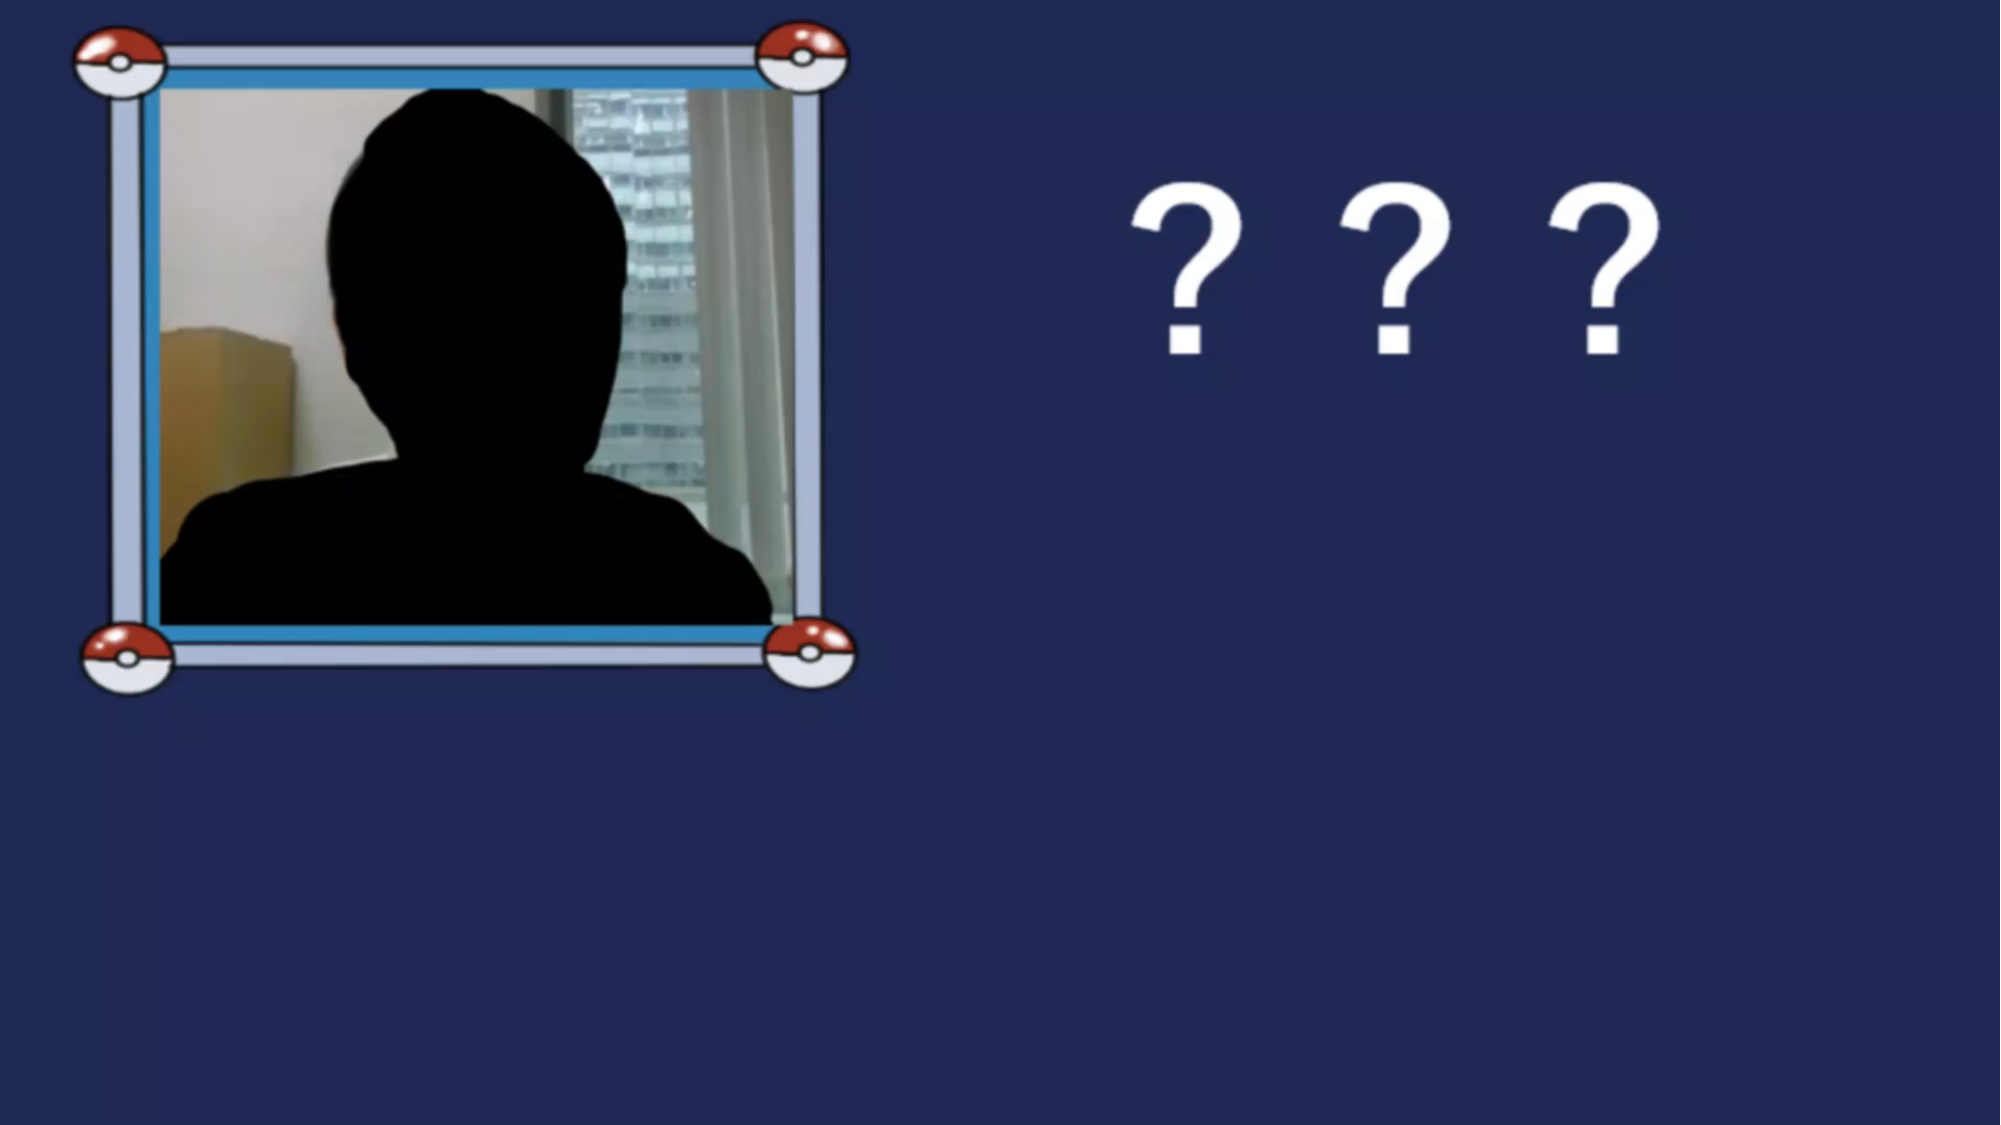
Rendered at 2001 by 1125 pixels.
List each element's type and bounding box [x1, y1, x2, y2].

text_box [0, 0, 2000, 1125]
